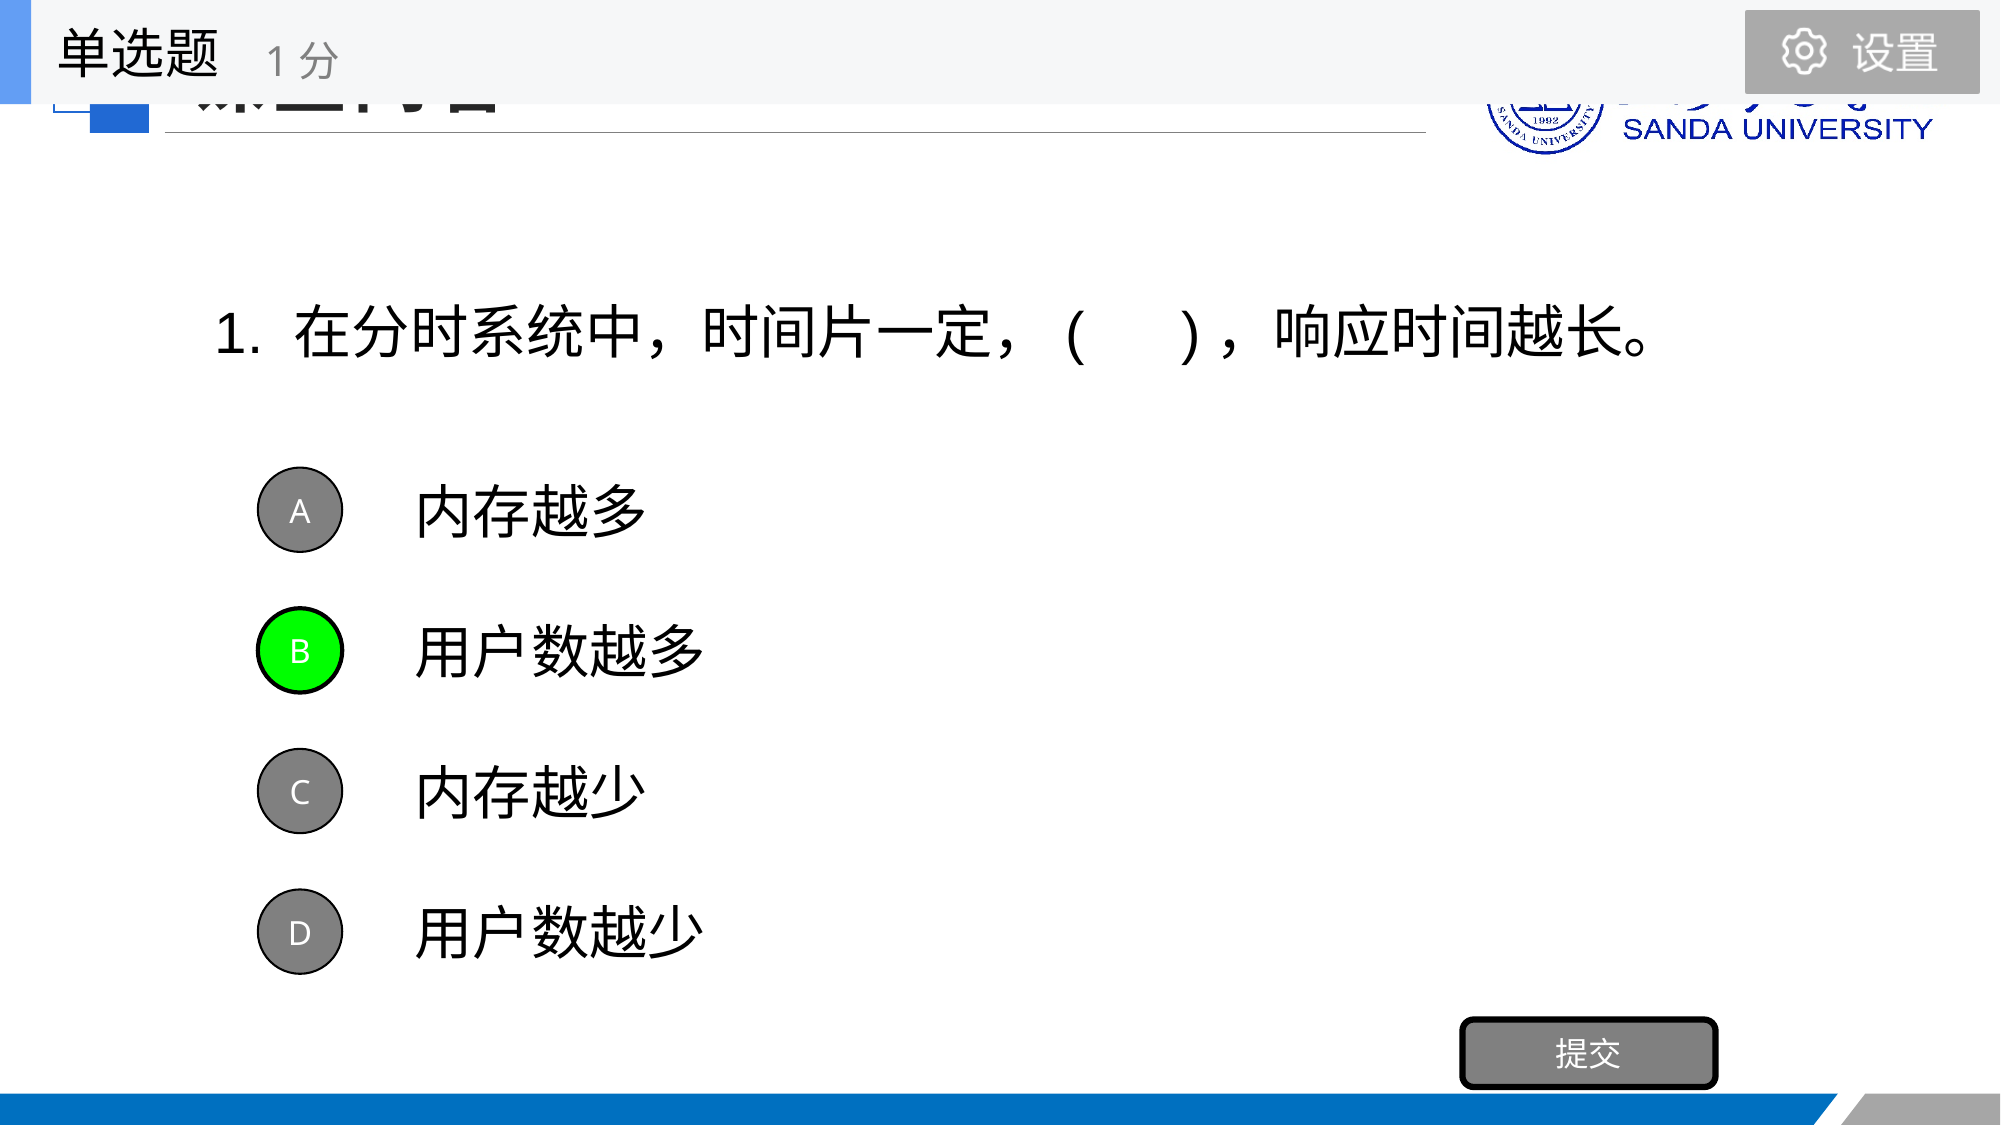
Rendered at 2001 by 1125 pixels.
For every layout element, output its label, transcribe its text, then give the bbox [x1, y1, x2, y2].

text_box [0, 0, 2000, 105]
text_box 1. 在分时系统中，时间片一定，( )，响应时间越长。 [200, 204, 1800, 456]
text_box 用户数越少 [399, 878, 1800, 985]
text_box A [256, 466, 344, 553]
text_box 内存越多 [399, 456, 1800, 563]
title 课堂问答 [176, 105, 1976, 135]
picture [1745, 10, 1980, 94]
text_box 用户数越多 [399, 597, 1800, 703]
text_box D [256, 888, 344, 975]
text_box 内存越少 [399, 738, 1800, 844]
text_box C [256, 747, 344, 835]
text_box 提交 [1461, 1018, 1717, 1089]
text_box B [256, 607, 344, 694]
picture [1426, 105, 2000, 183]
